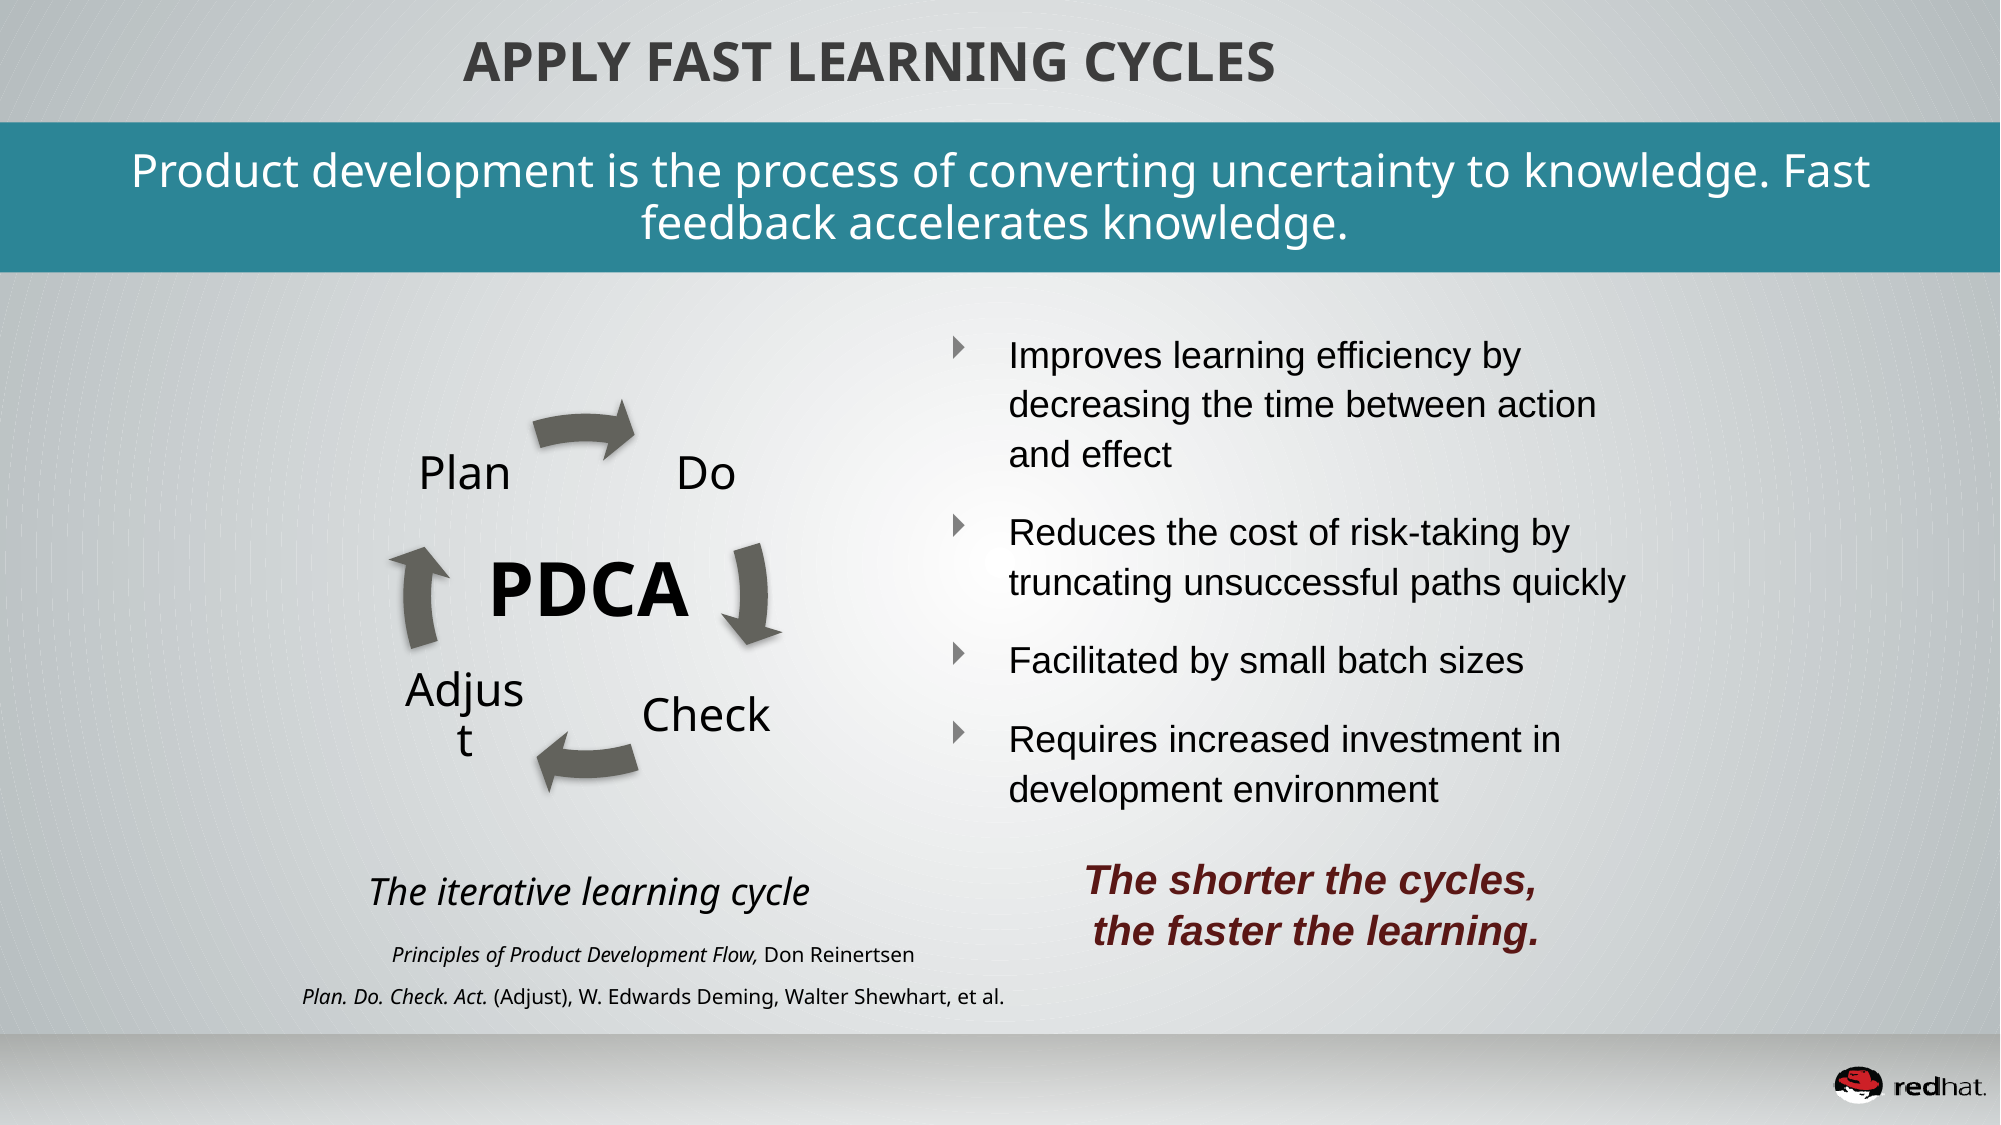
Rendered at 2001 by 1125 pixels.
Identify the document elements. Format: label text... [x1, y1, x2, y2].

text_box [308, 395, 864, 797]
text_box The iterative learning cycle [249, 860, 929, 920]
picture [1818, 1057, 2000, 1110]
title Apply Fast Learning Cycles [119, 34, 1621, 101]
text_box Principles of Product Development Flow, Don Reinertsen Plan. Do. Check. Act. (Adjust), W. Edwards Deming, Walter Shewhart, et al. [284, 941, 1023, 1009]
text_box Improves learning efficiency by decreasing the time between action and effect Reduces the cost of risk-taking by truncating unsuccessful paths quickly Facilitated by small batch sizes Requires increased investment in development environment The shorter the cycles, the faster the learning. [927, 318, 1706, 962]
list Product development is the process of converting uncertainty to knowledge. Fast feedback accelerates knowledge. [0, 122, 2000, 273]
